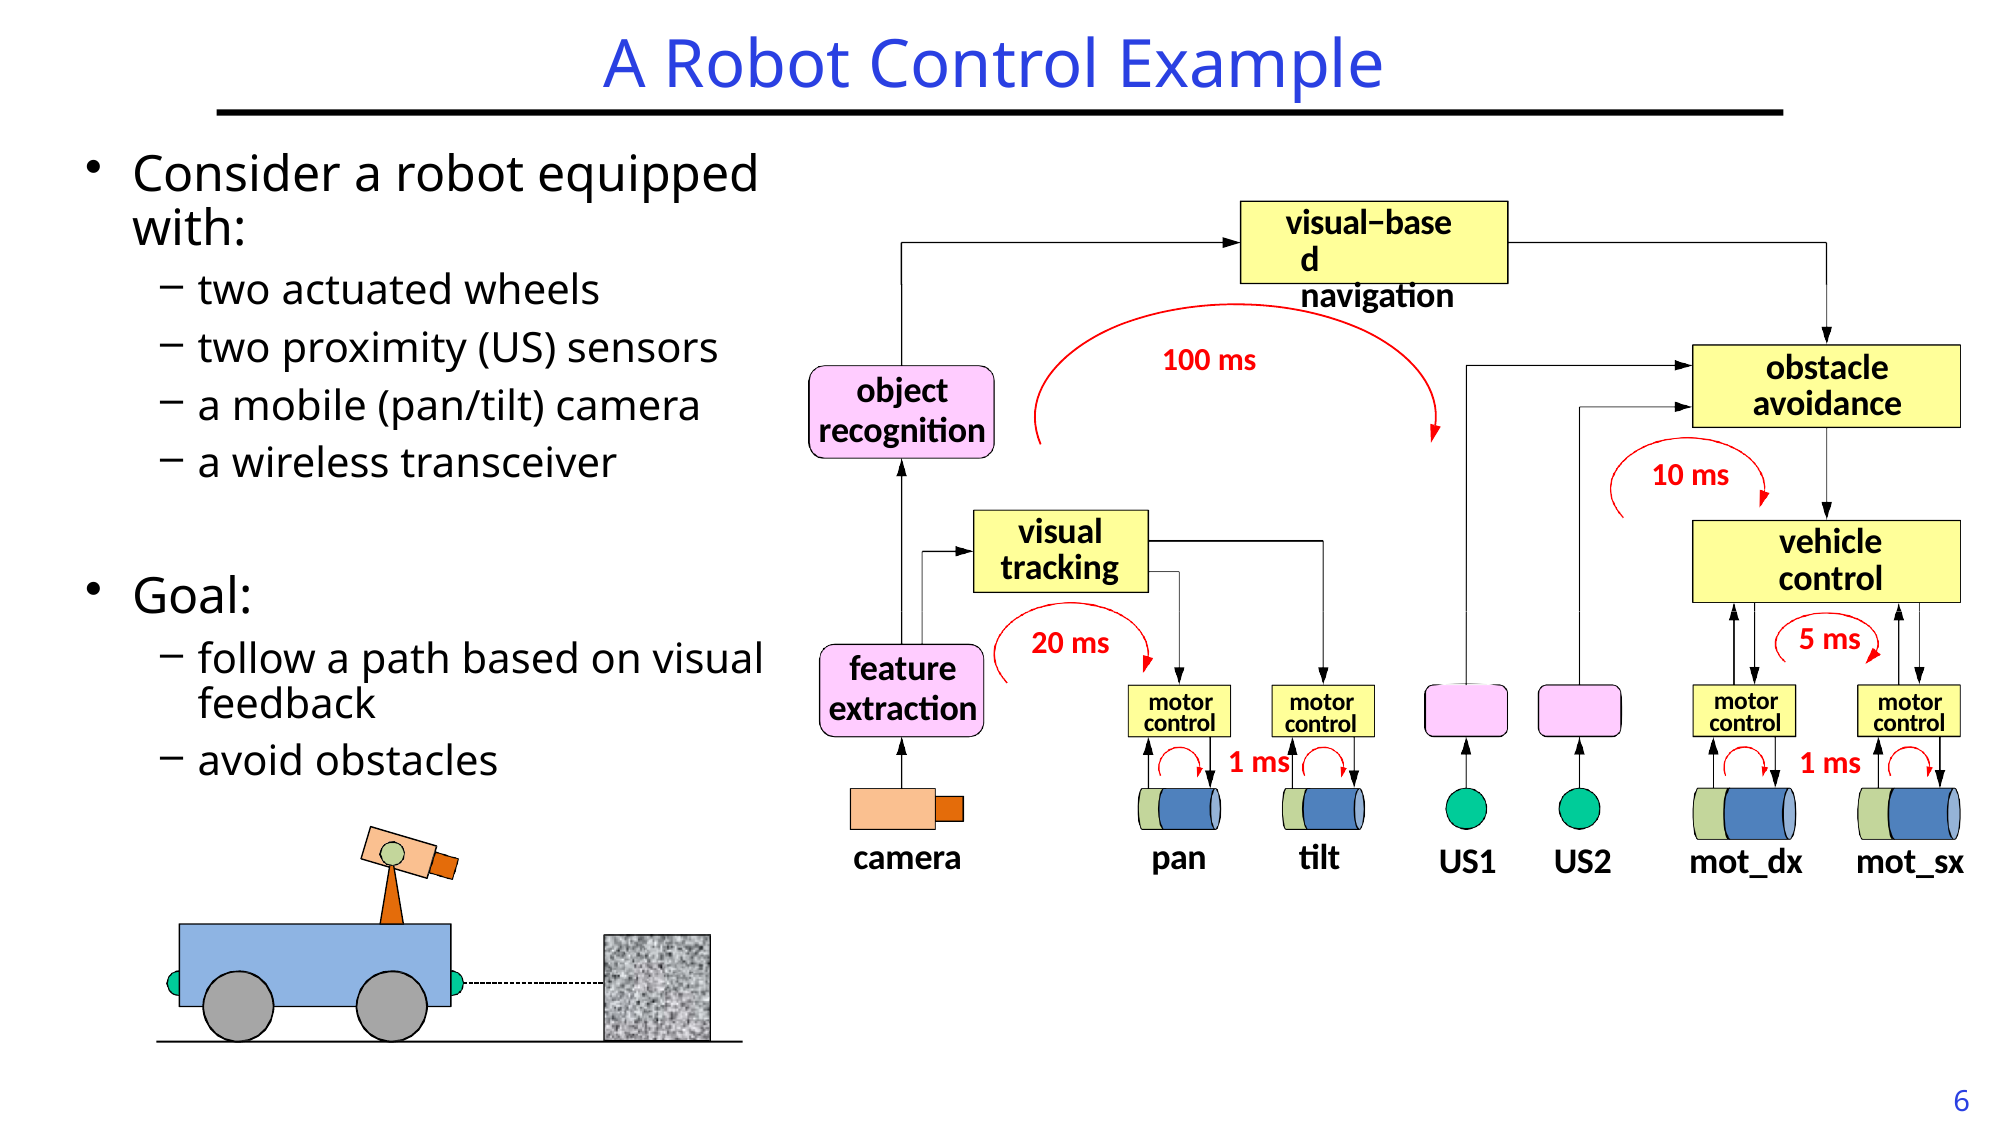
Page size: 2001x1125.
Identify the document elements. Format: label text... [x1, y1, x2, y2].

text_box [900, 200, 1828, 283]
text_box camera [851, 849, 965, 877]
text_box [807, 284, 1962, 841]
text_box mot_sx [1853, 835, 1966, 881]
text_box mot_dx [1687, 849, 1805, 881]
text_box US1 US2 [1436, 849, 1613, 881]
text_box tilt [1297, 849, 1342, 877]
text_box pan [1149, 849, 1209, 877]
list Consider a robot equipped with: two actuated wheels two proximity (US) sensors a mobile (pan/tilt) camera a wireless transceiver Goal: follow a path based on visual feedback avoid obstacles [70, 141, 820, 831]
title A Robot Control Example [202, 0, 1625, 155]
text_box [155, 825, 743, 1043]
